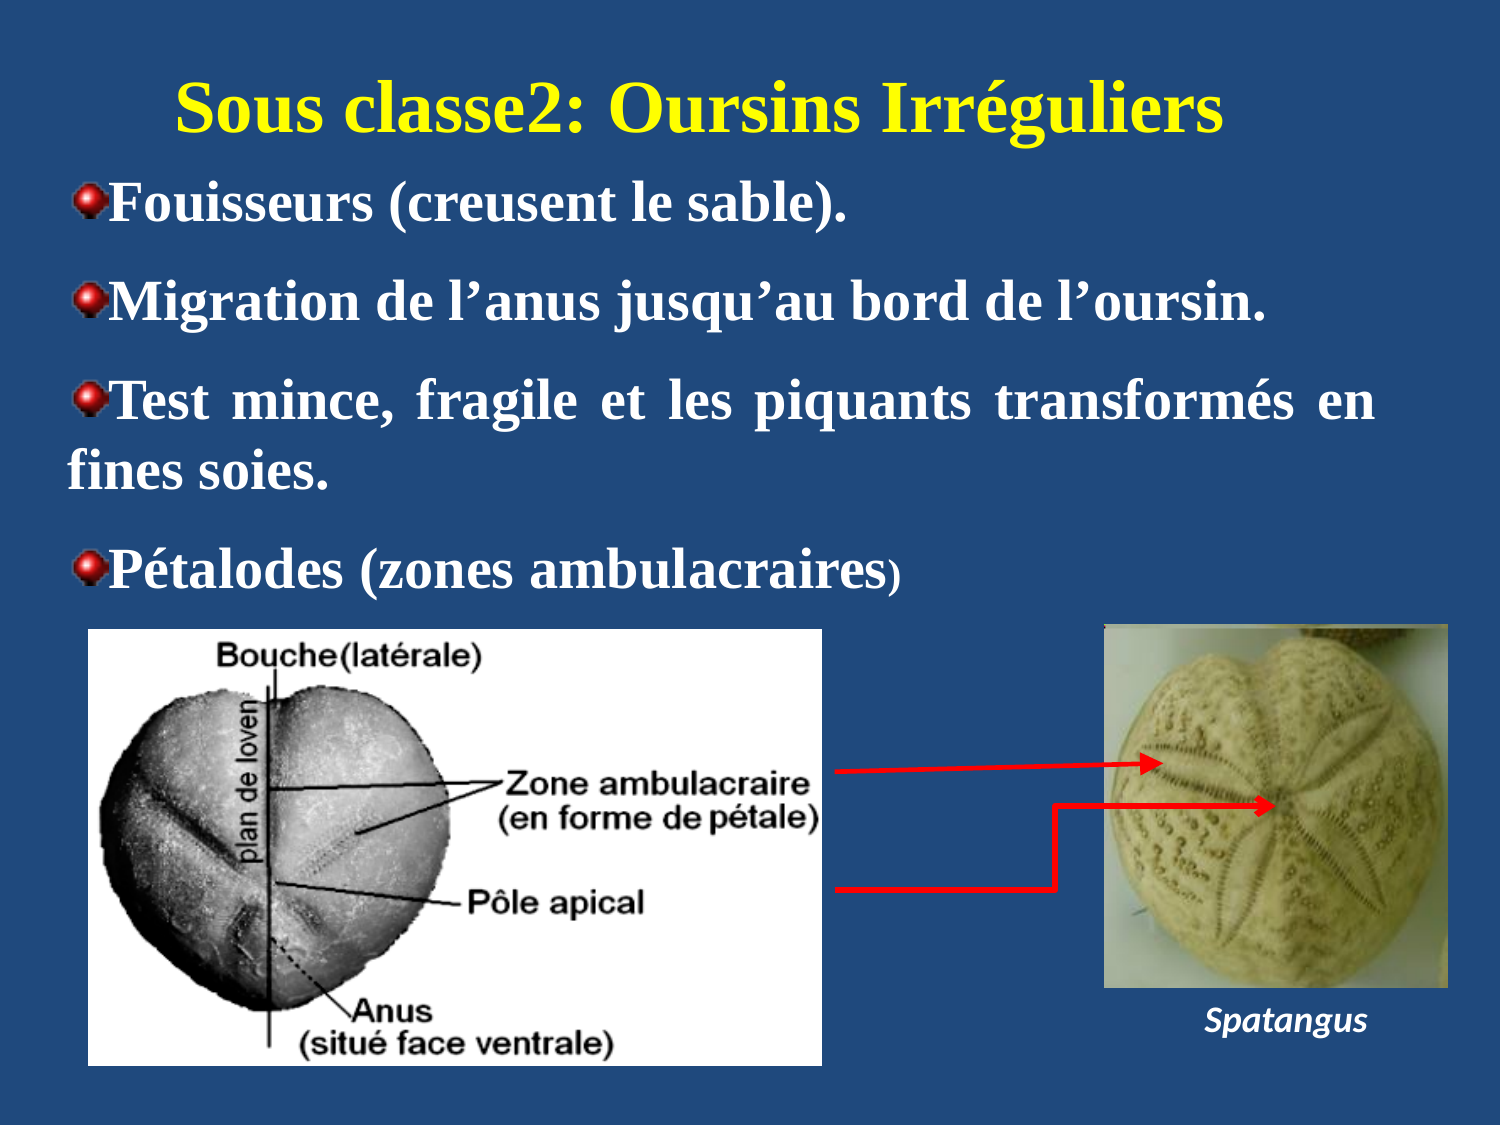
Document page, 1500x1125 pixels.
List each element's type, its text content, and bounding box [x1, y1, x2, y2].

text_box Sous classe2: Oursins Irréguliers [159, 49, 1376, 155]
text_box Spatangus [1125, 994, 1448, 1048]
picture [67, 375, 109, 417]
picture [67, 544, 109, 586]
text_box Fouisseurs (creusent le sable). Migration de l’anus jusqu’au bord de l’oursin. Test mince, fragile et les piquants transformés en fines soies. Pétalodes (zones ambulacraires) [52, 155, 1392, 608]
picture [67, 276, 109, 318]
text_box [834, 805, 1276, 891]
picture [67, 177, 109, 219]
picture [88, 629, 823, 1067]
picture [1104, 624, 1448, 988]
